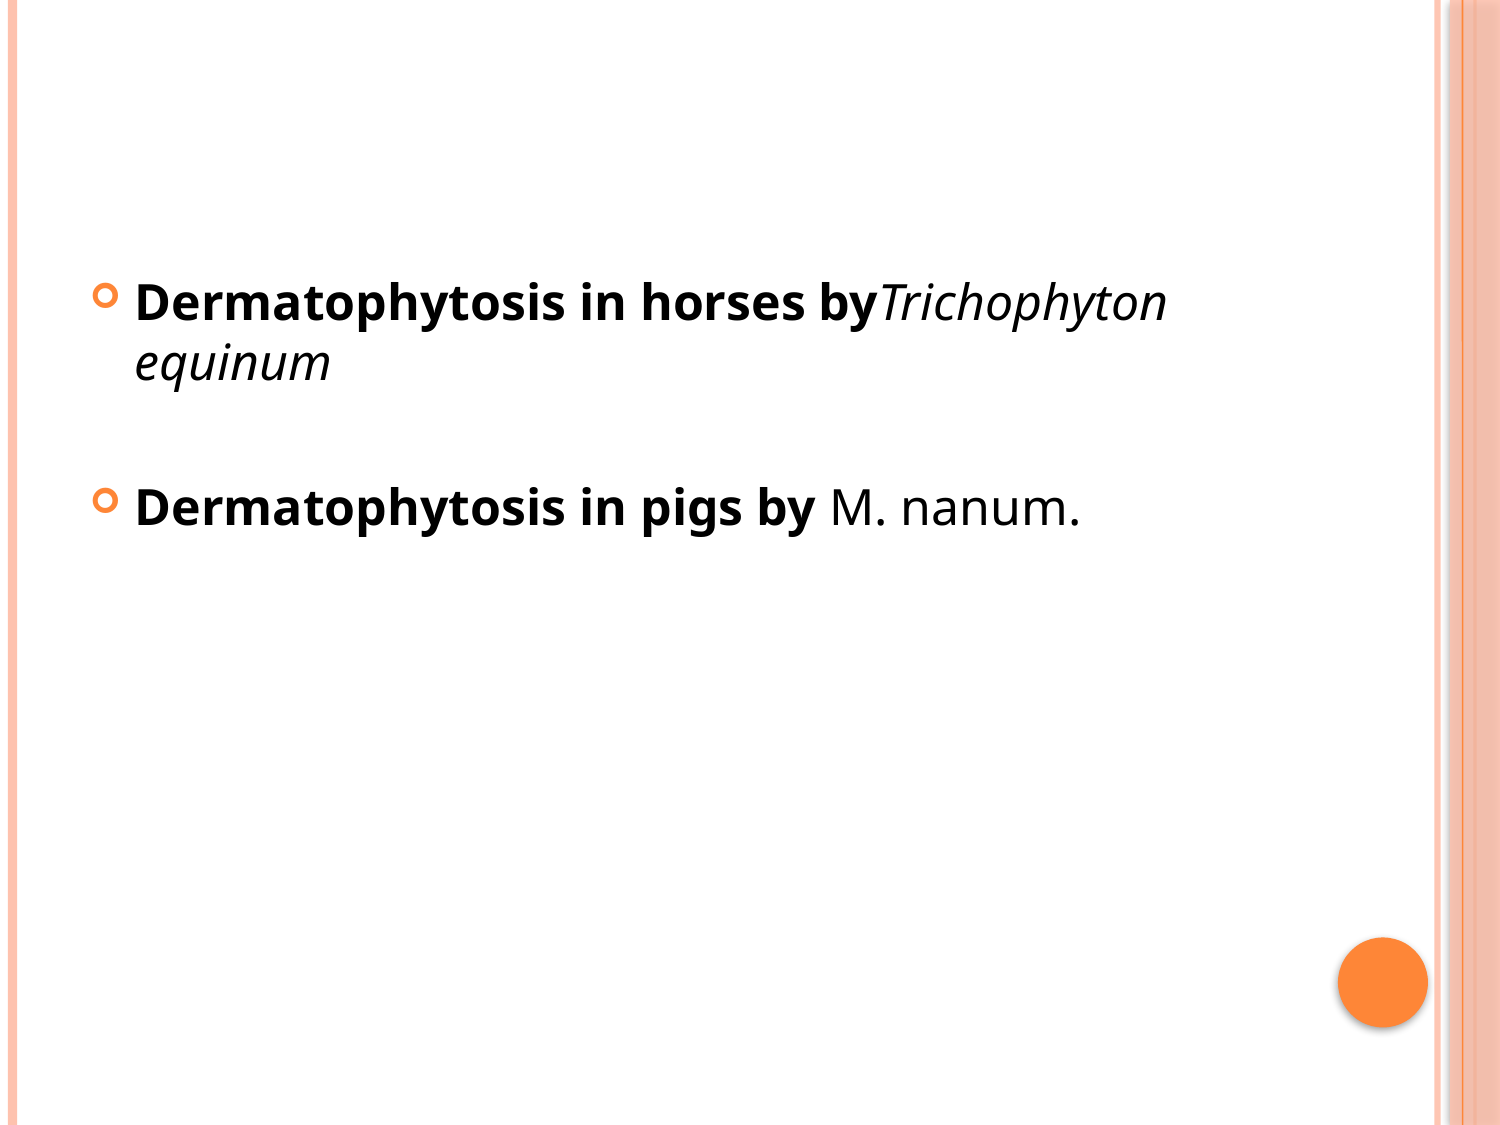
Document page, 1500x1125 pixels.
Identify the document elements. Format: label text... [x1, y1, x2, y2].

list Dermatophytosis in horses byTrichophyton equinum Dermatophytosis in pigs by M. nanum. [75, 262, 1300, 1062]
